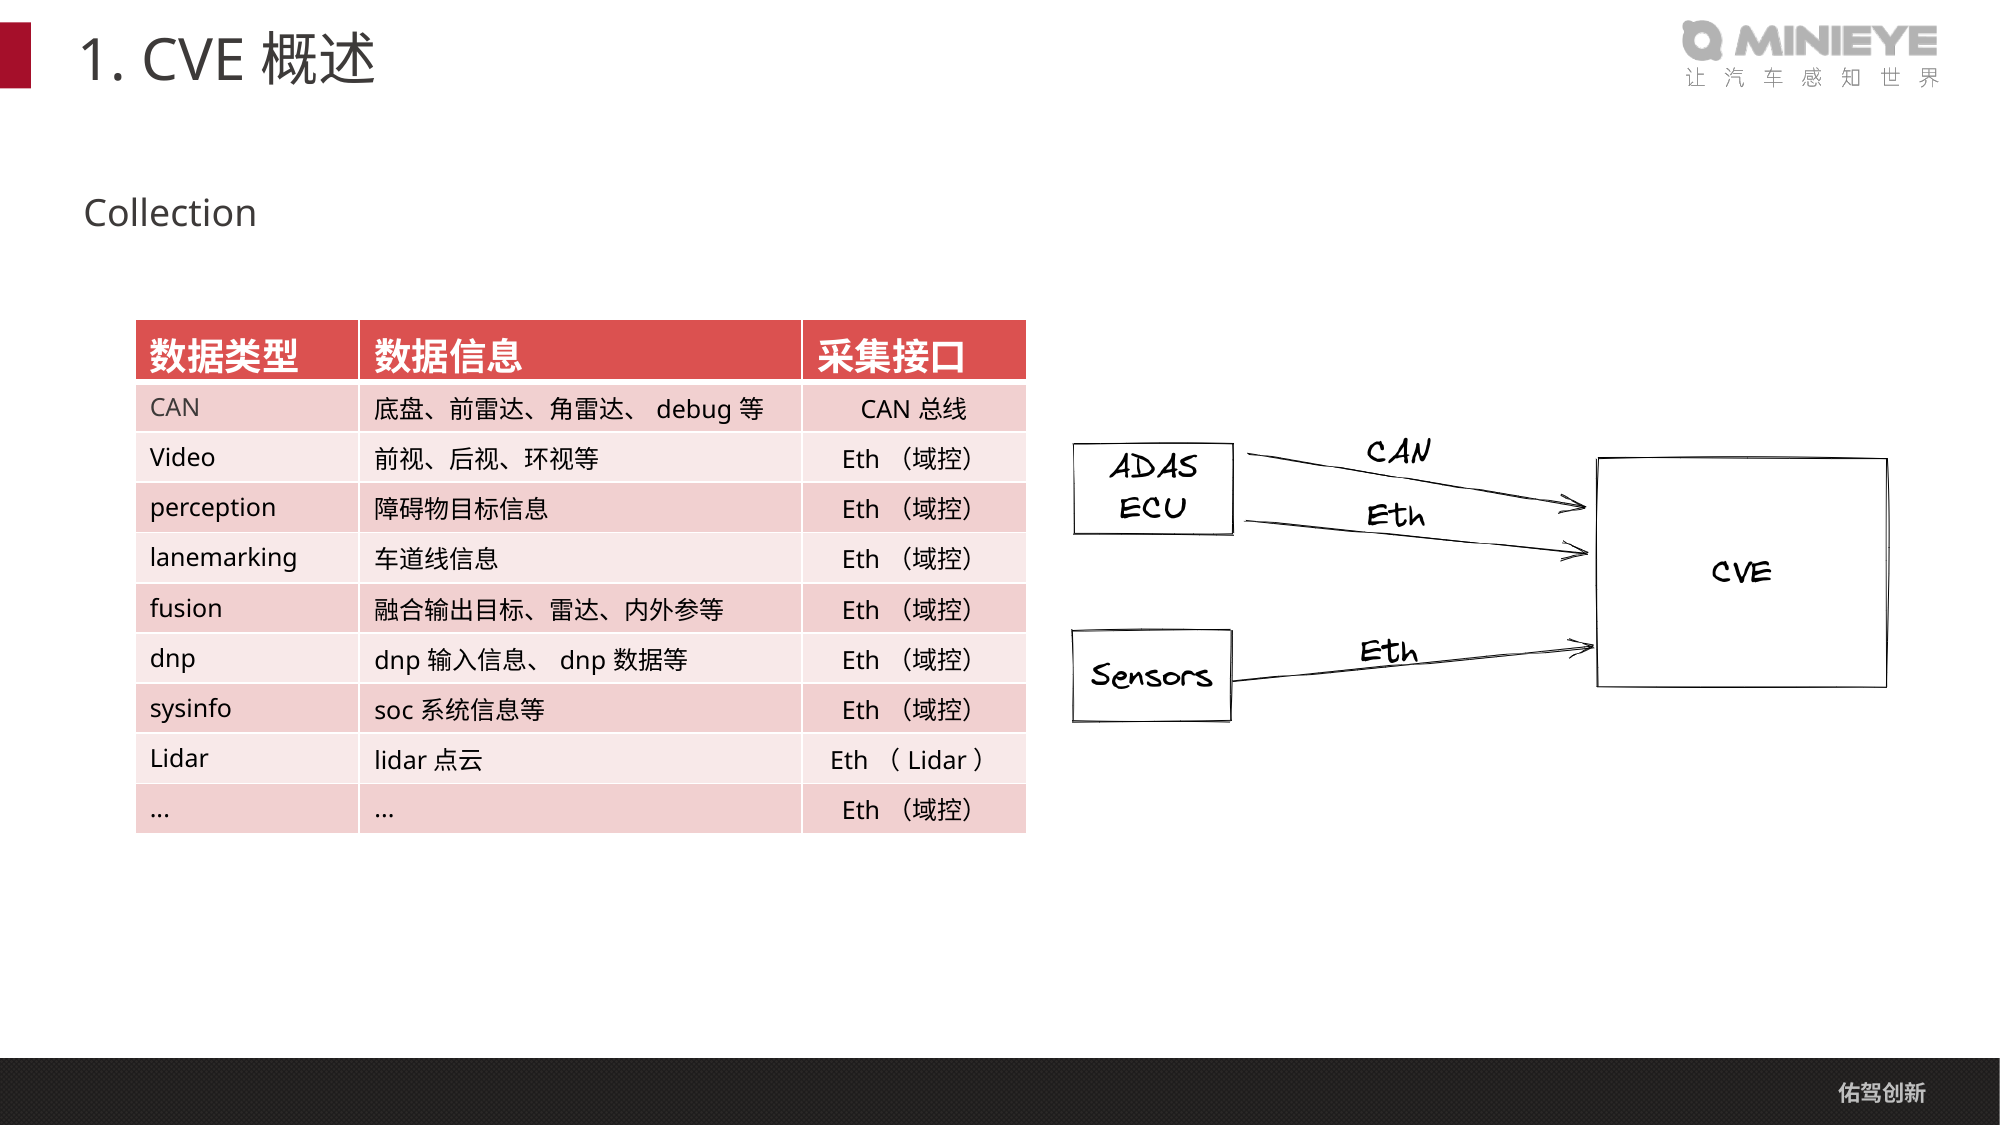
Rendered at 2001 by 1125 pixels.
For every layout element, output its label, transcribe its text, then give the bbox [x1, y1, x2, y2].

table_cell 障碍物目标信息 [360, 483, 801, 532]
picture [1063, 423, 1896, 730]
picture [1670, 20, 1983, 103]
table_cell Eth（域控） [803, 634, 1026, 682]
table_cell 车道线信息 [360, 533, 801, 582]
table_cell Eth（域控） [803, 483, 1026, 532]
table_cell ... [360, 784, 801, 833]
title 1. CVE概述 [62, 13, 1649, 101]
table_cell Eth（Lidar） [803, 734, 1026, 783]
table_cell Eth（域控） [803, 784, 1026, 833]
table_cell Eth（域控） [803, 533, 1026, 582]
table_cell CAN总线 [803, 385, 1026, 431]
table_cell CAN [136, 385, 358, 431]
table_cell 底盘、前雷达、角雷达、debug等 [360, 385, 801, 431]
table_header 数据类型 [136, 320, 358, 379]
table_cell Lidar [136, 734, 358, 783]
picture [0, 1058, 2000, 1125]
table_cell dnp输入信息、dnp数据等 [360, 634, 801, 682]
table_cell dnp [136, 634, 358, 682]
table_cell ... [136, 784, 358, 833]
table_cell 前视、后视、环视等 [360, 433, 801, 481]
table_cell lidar点云 [360, 734, 801, 783]
table_cell perception [136, 483, 358, 532]
table_cell Video [136, 433, 358, 481]
table_cell 融合输出目标、雷达、内外参等 [360, 584, 801, 632]
table_cell fusion [136, 584, 358, 632]
table_header 数据信息 [360, 320, 801, 379]
table_header 采集接口 [803, 320, 1026, 379]
text_box Collection [68, 182, 283, 242]
table_cell sysinfo [136, 684, 358, 732]
table_cell Eth（域控） [803, 433, 1026, 481]
table_cell soc系统信息等 [360, 684, 801, 732]
table_cell Eth（域控） [803, 684, 1026, 732]
table_cell Eth（域控） [803, 584, 1026, 632]
table_cell lanemarking [136, 533, 358, 582]
